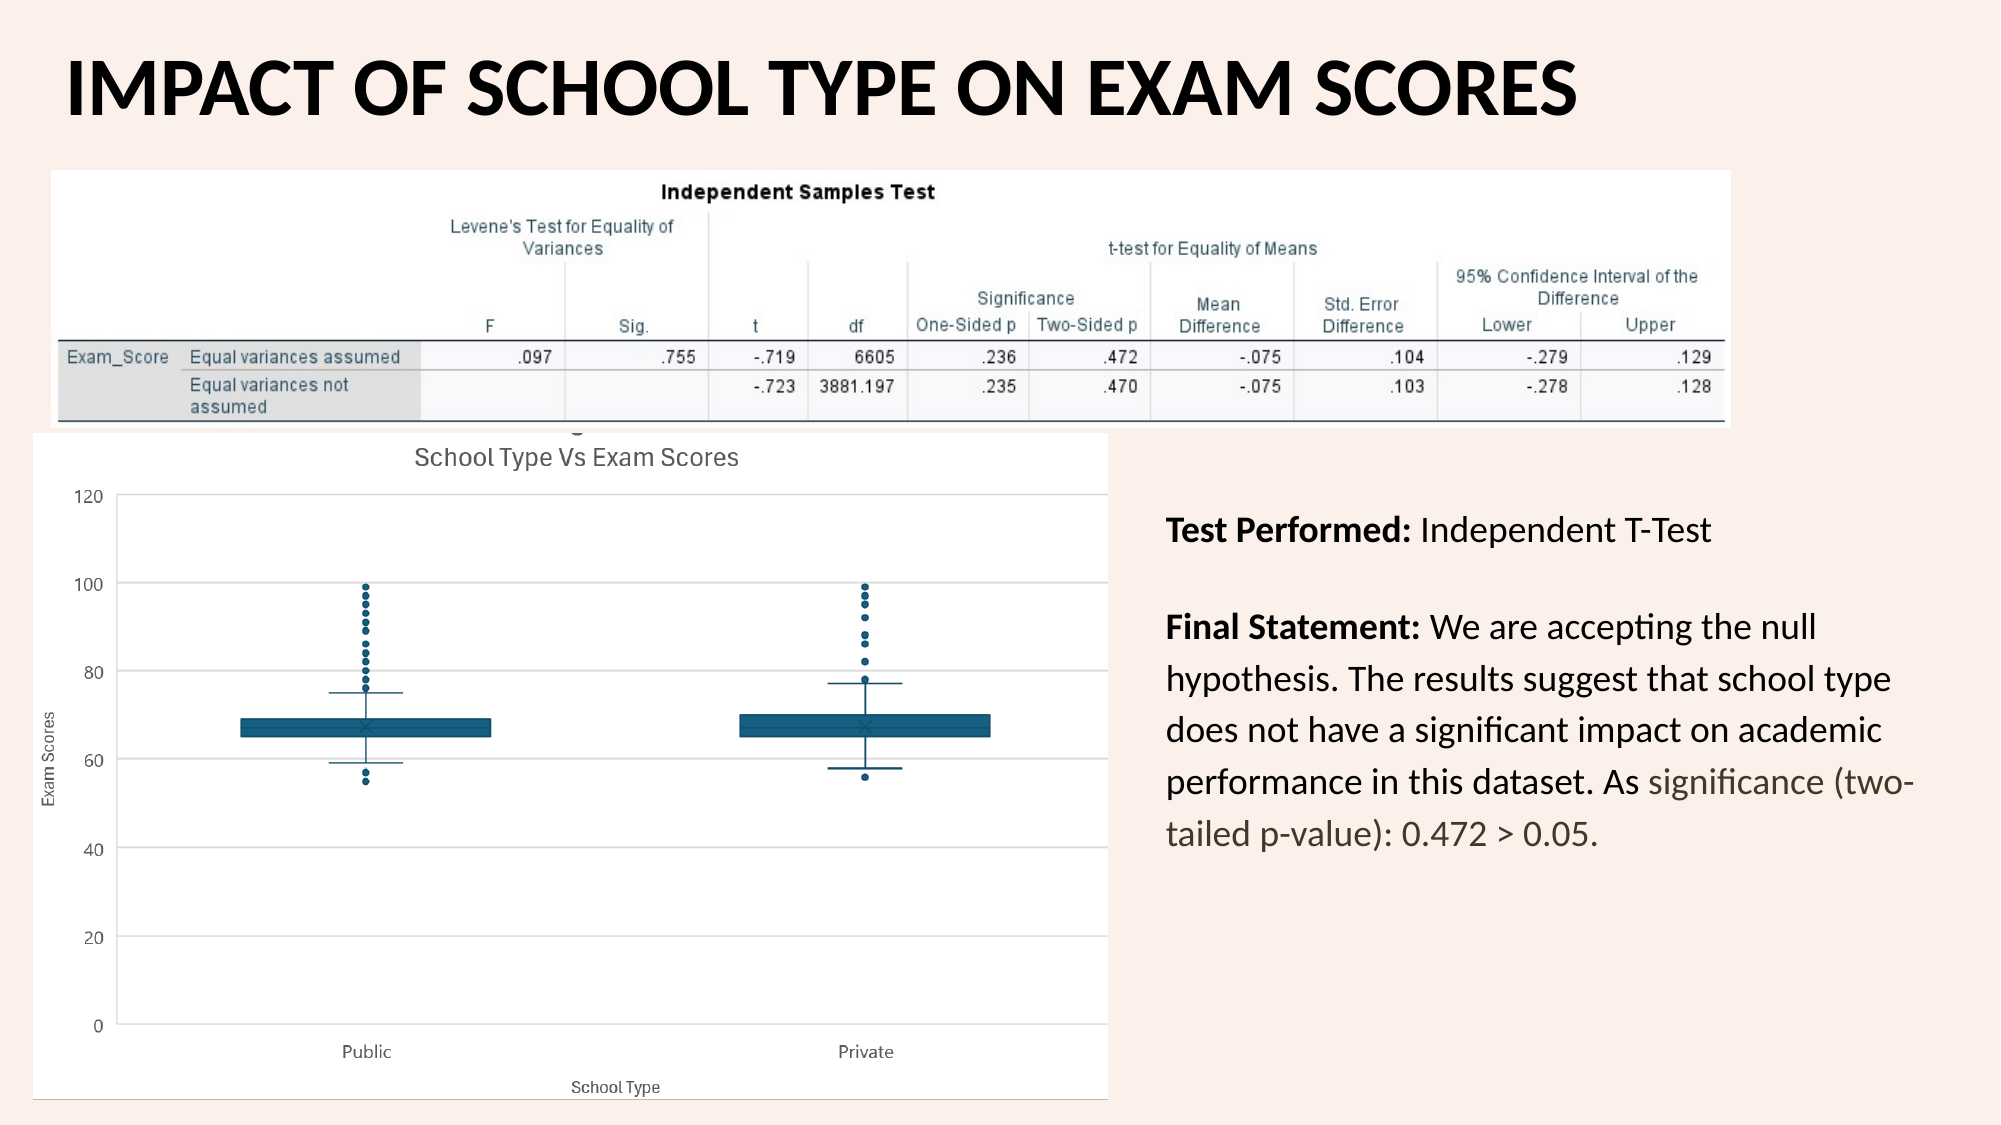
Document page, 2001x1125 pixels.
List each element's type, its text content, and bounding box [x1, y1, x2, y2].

text_box Test Performed: Independent T-Test Final Statement: We are accepting the null hypothesis. The results suggest that school type does not have a significant impact on academic performance in this dataset. As significance (two-tailed p-value): 0.472 > 0.05. [1150, 497, 1967, 861]
picture [50, 170, 1731, 429]
text_box IMPACT OF SCHOOL TYPE ON EXAM SCORES [51, 25, 1723, 170]
picture [33, 433, 1108, 1101]
